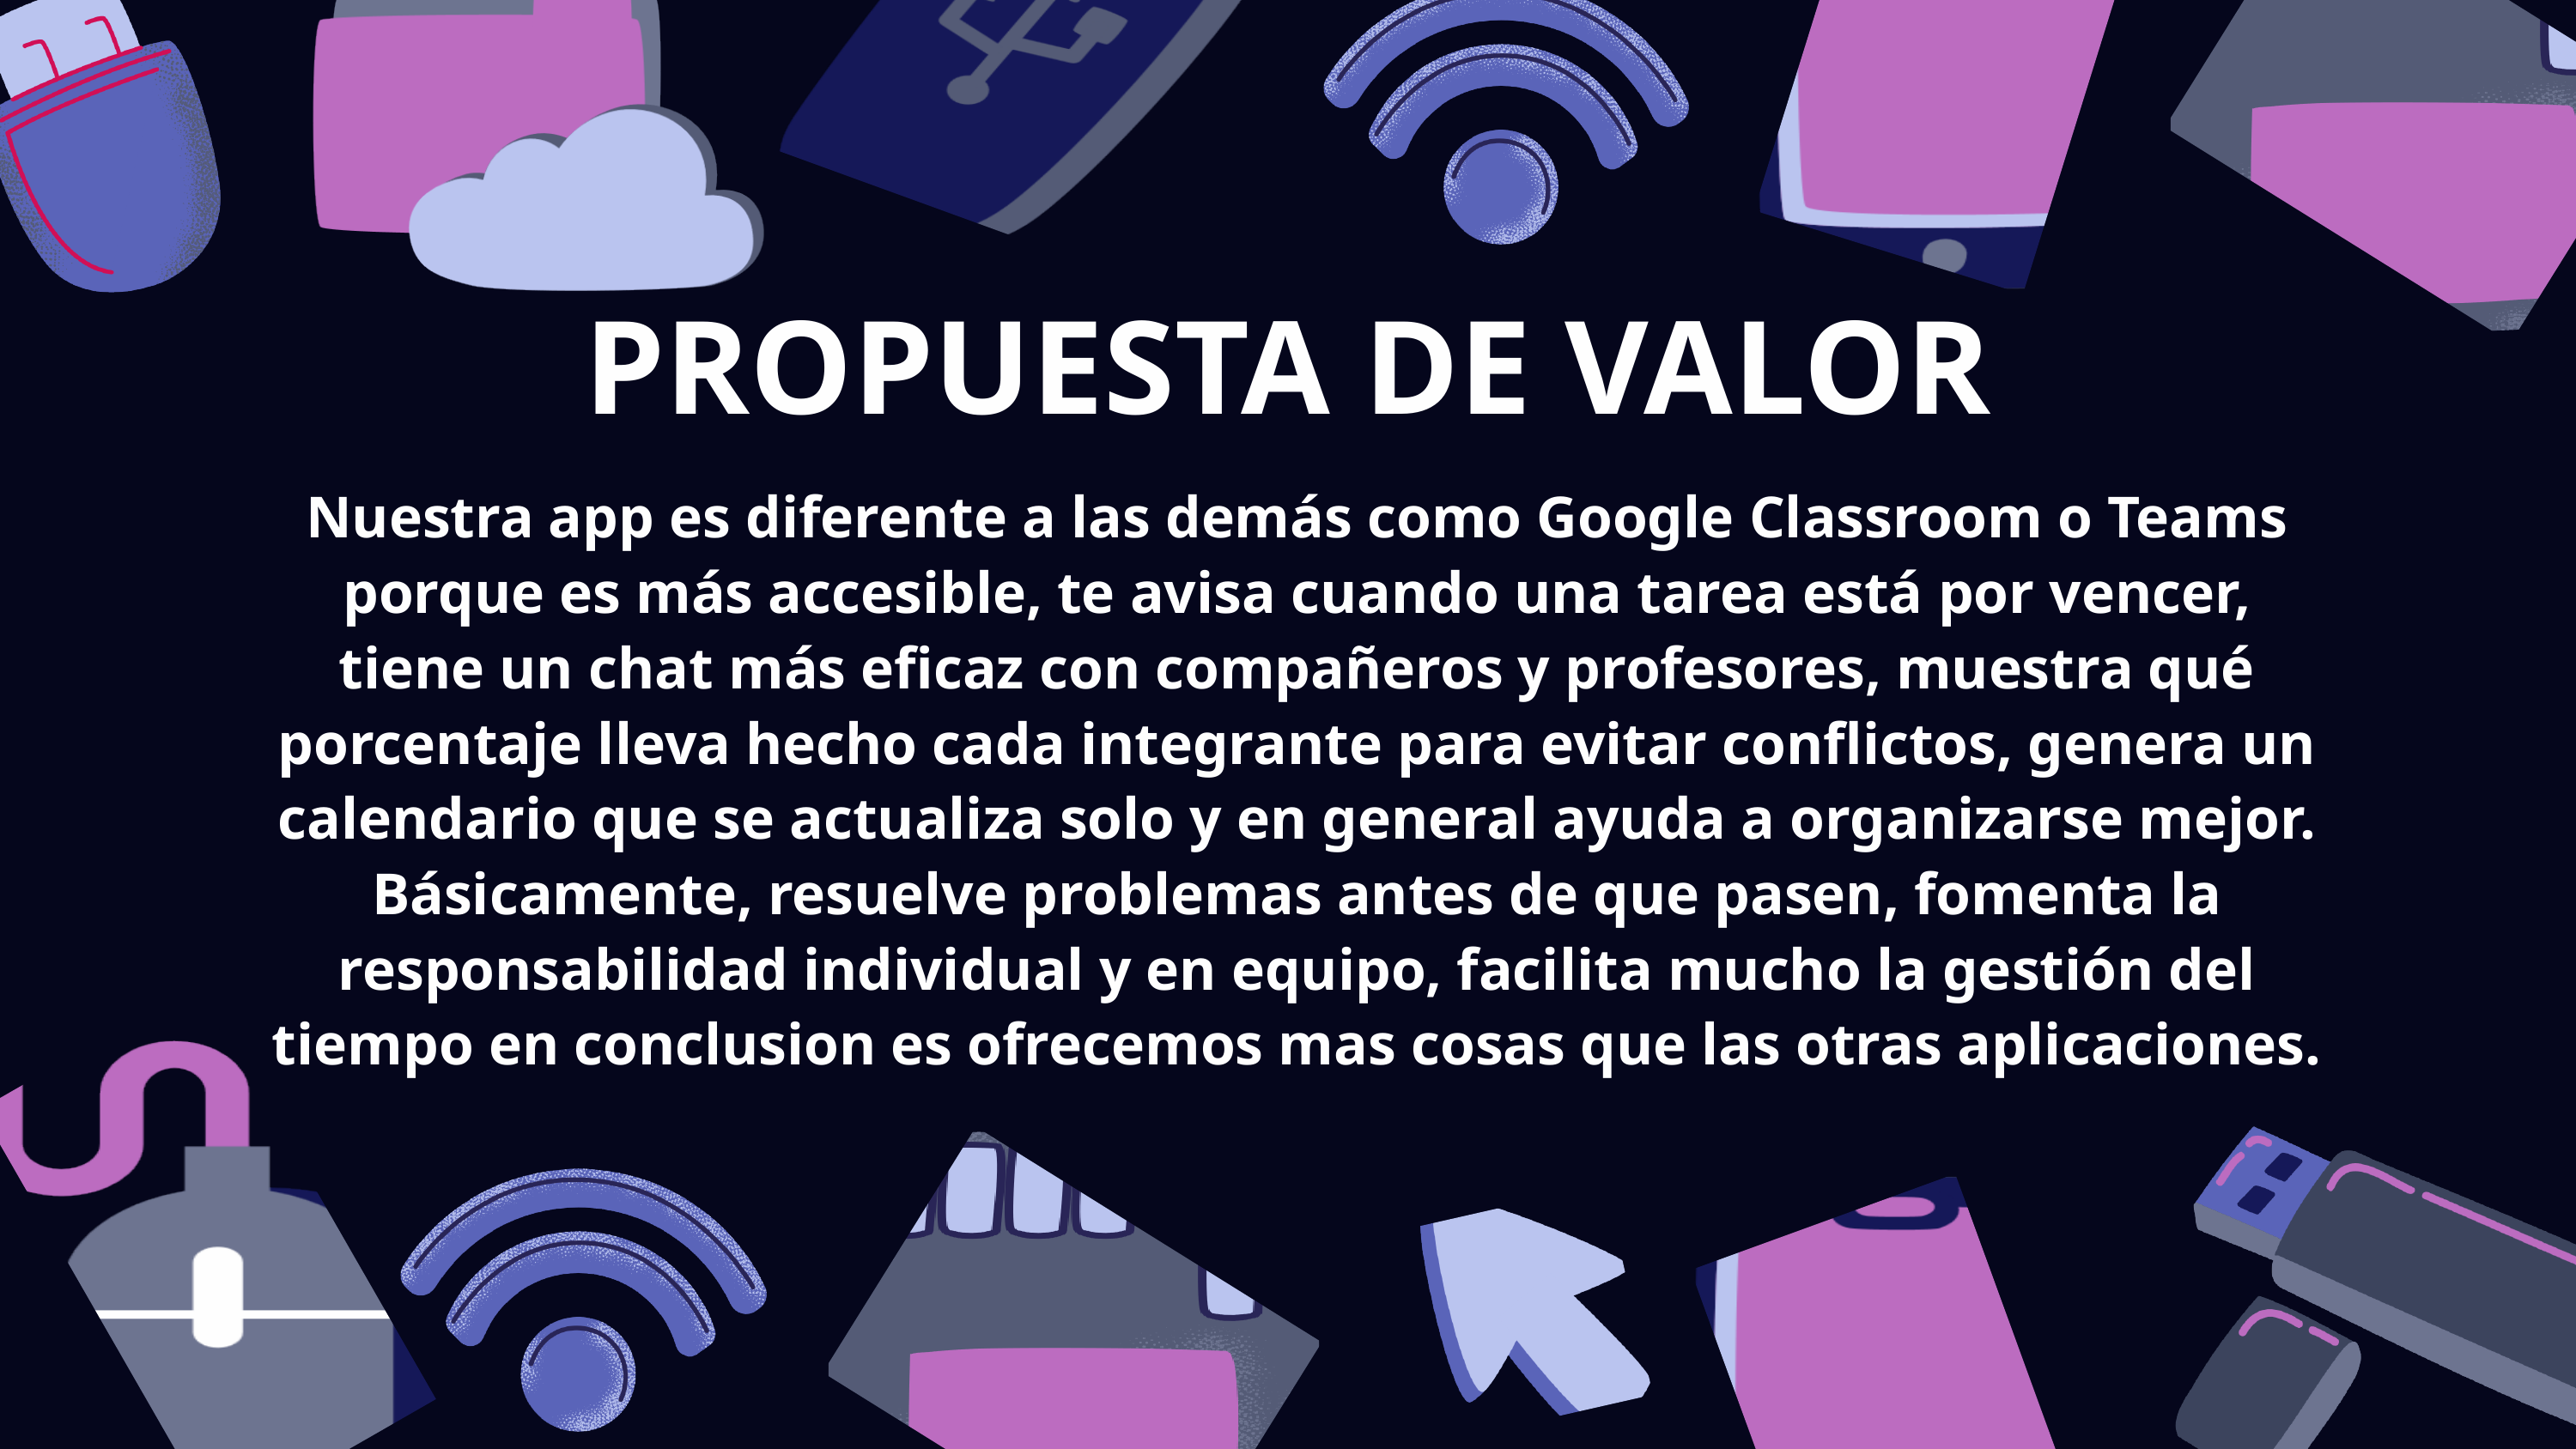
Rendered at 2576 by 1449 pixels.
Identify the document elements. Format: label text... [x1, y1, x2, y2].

text_box [823, 1126, 1322, 1449]
text_box [1408, 1184, 1653, 1440]
text_box [398, 1168, 769, 1449]
text_box [1321, 0, 1691, 262]
text_box Nuestra app es diferente a las demás como Google Classroom o Teams porque es más accesible, te avisa cuando una tarea está por vencer, tiene un chat más eficaz con compañeros y profesores, muestra qué porcentaje lleva hecho cada integrante para evitar conflictos, genera un calendario que se actualiza solo y en general ayuda a organizarse mejor. Básicamente, resuelve problemas antes de que pasen, fomenta la responsabilidad individual y en equipo, facilita mucho la gestión del tiempo en conclusion es ofrecemos mas cosas que las otras aplicaciones. [265, 474, 2330, 1077]
text_box [728, 0, 1279, 294]
text_box [310, 0, 769, 294]
text_box PROPUESTA DE VALOR [547, 322, 2029, 440]
text_box [1753, 0, 2115, 294]
text_box [2175, 1126, 2576, 1449]
text_box [1690, 1173, 2056, 1449]
text_box [2165, 0, 2576, 343]
text_box [0, 0, 228, 315]
text_box [0, 984, 436, 1449]
